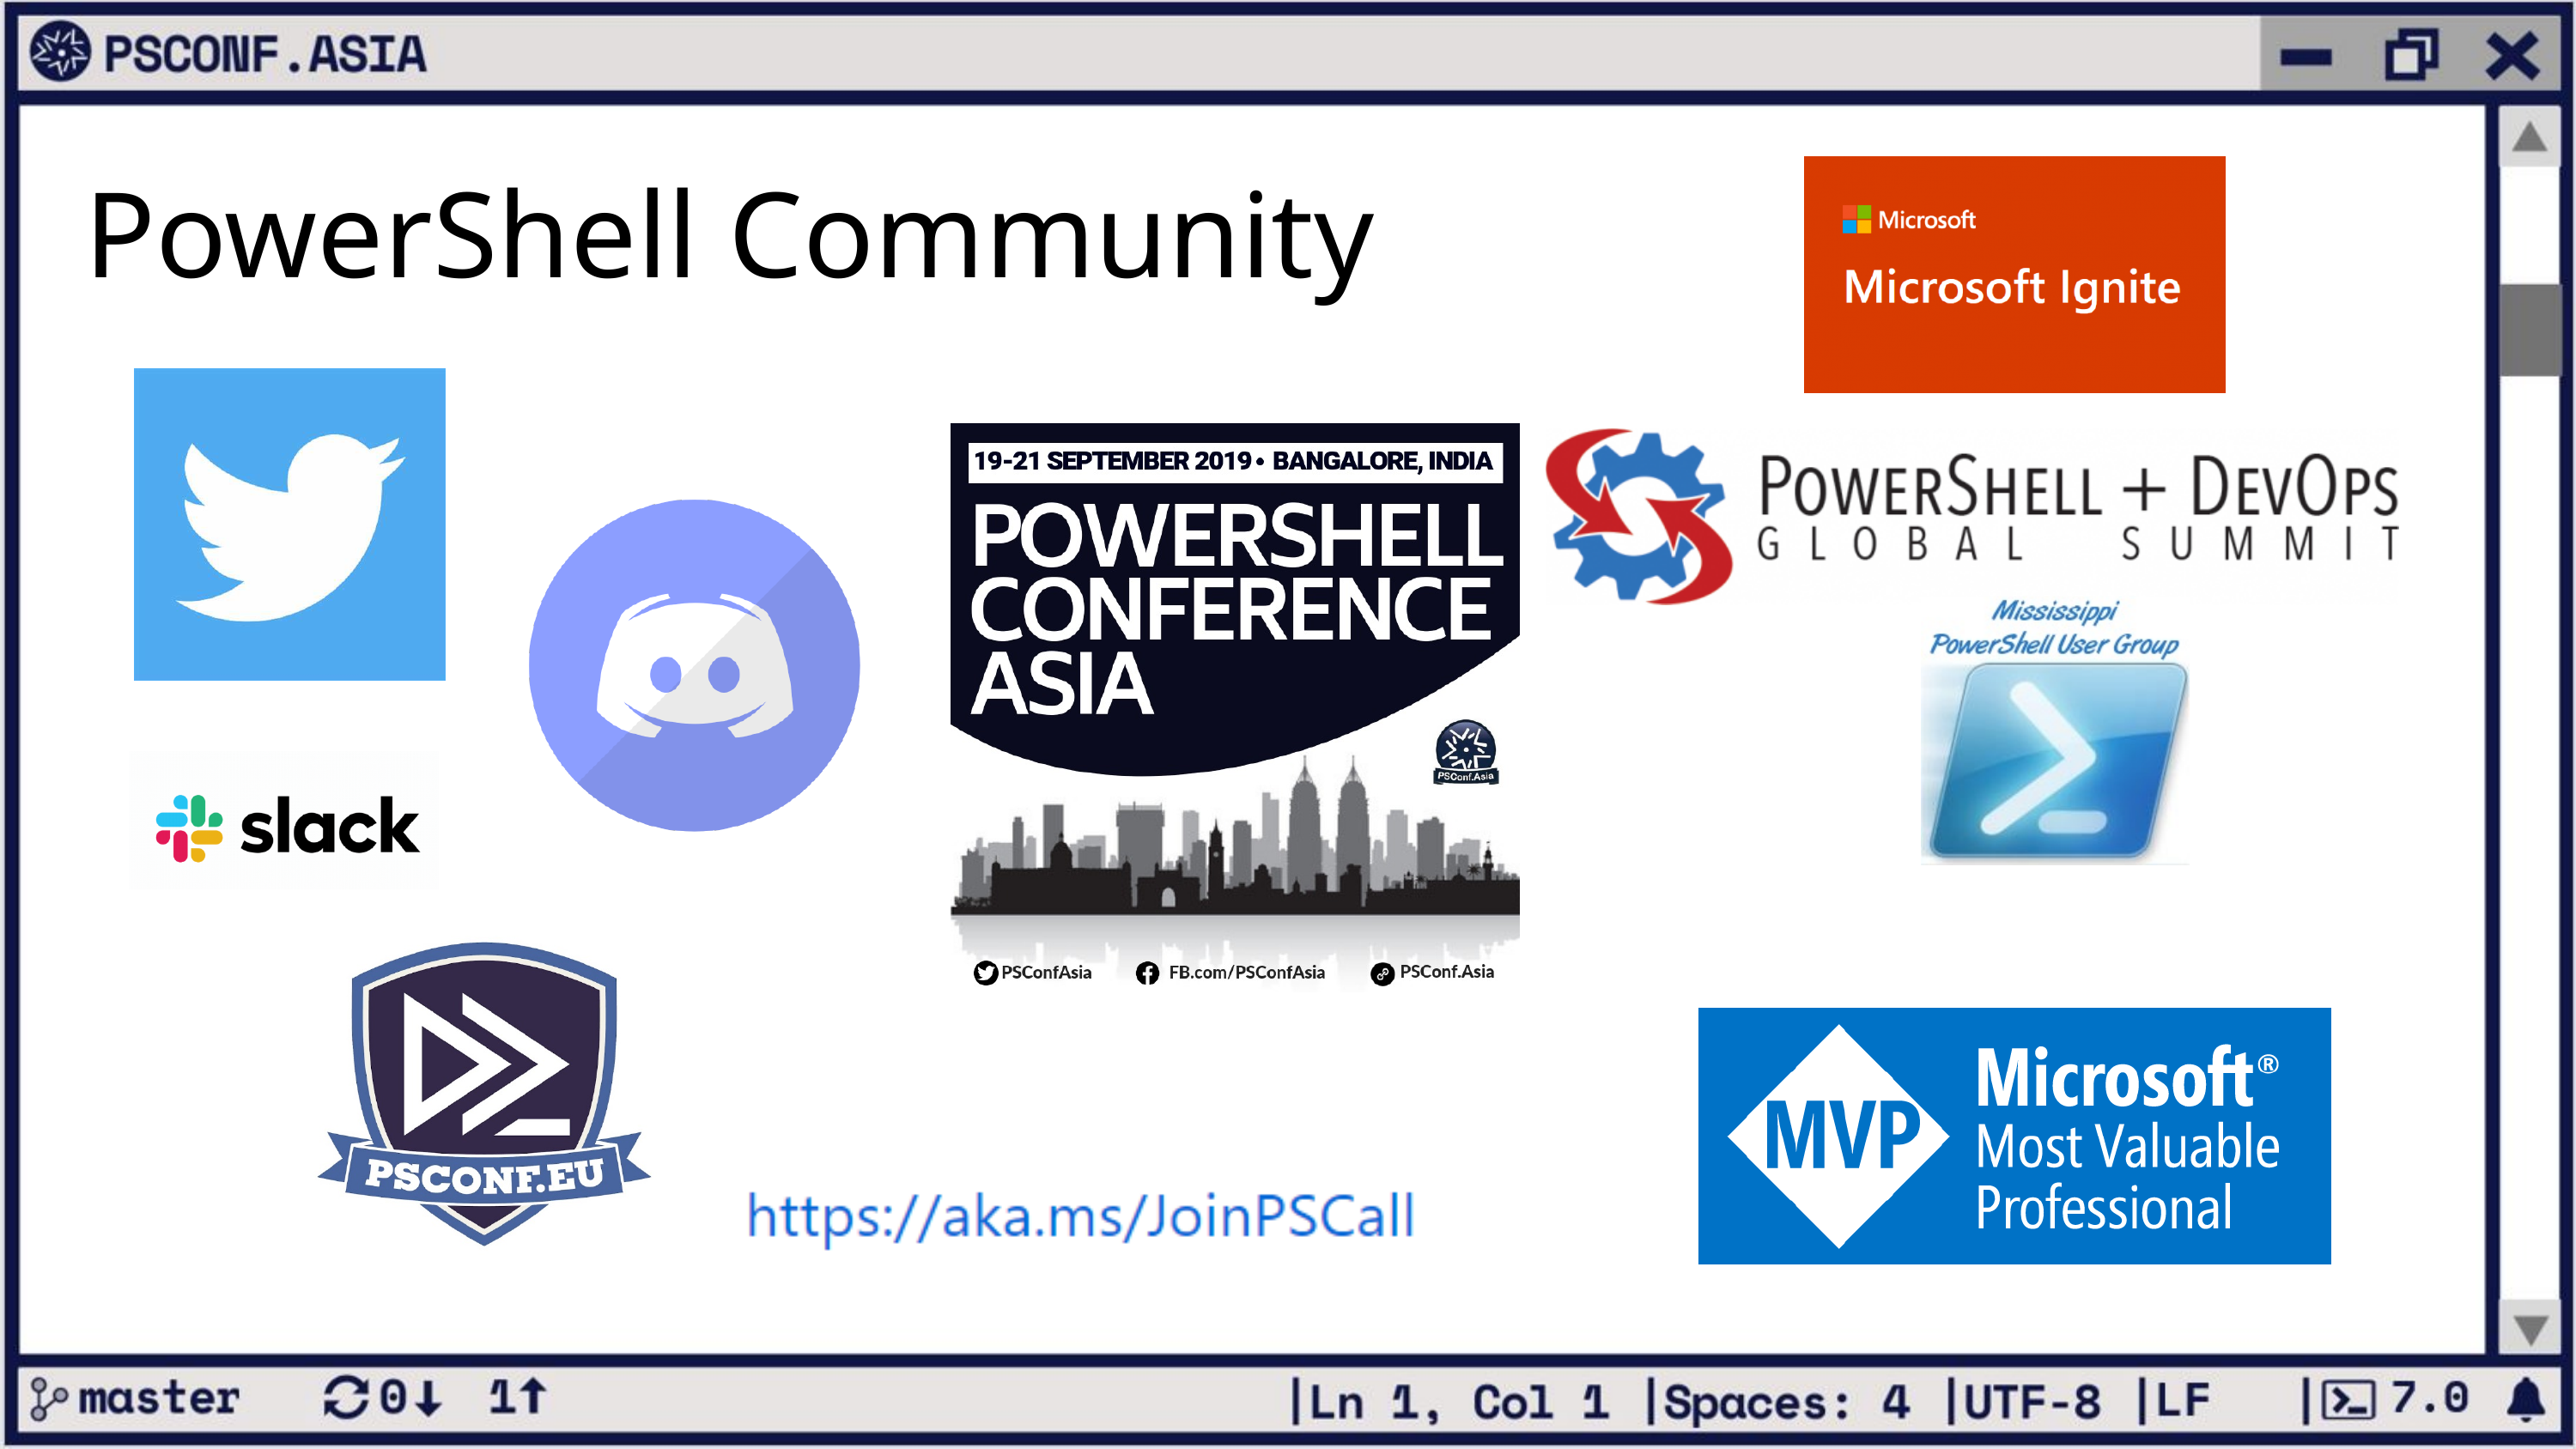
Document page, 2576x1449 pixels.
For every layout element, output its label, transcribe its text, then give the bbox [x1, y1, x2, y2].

title PowerShell Community [32, 144, 1428, 317]
picture [0, 0, 2576, 1449]
